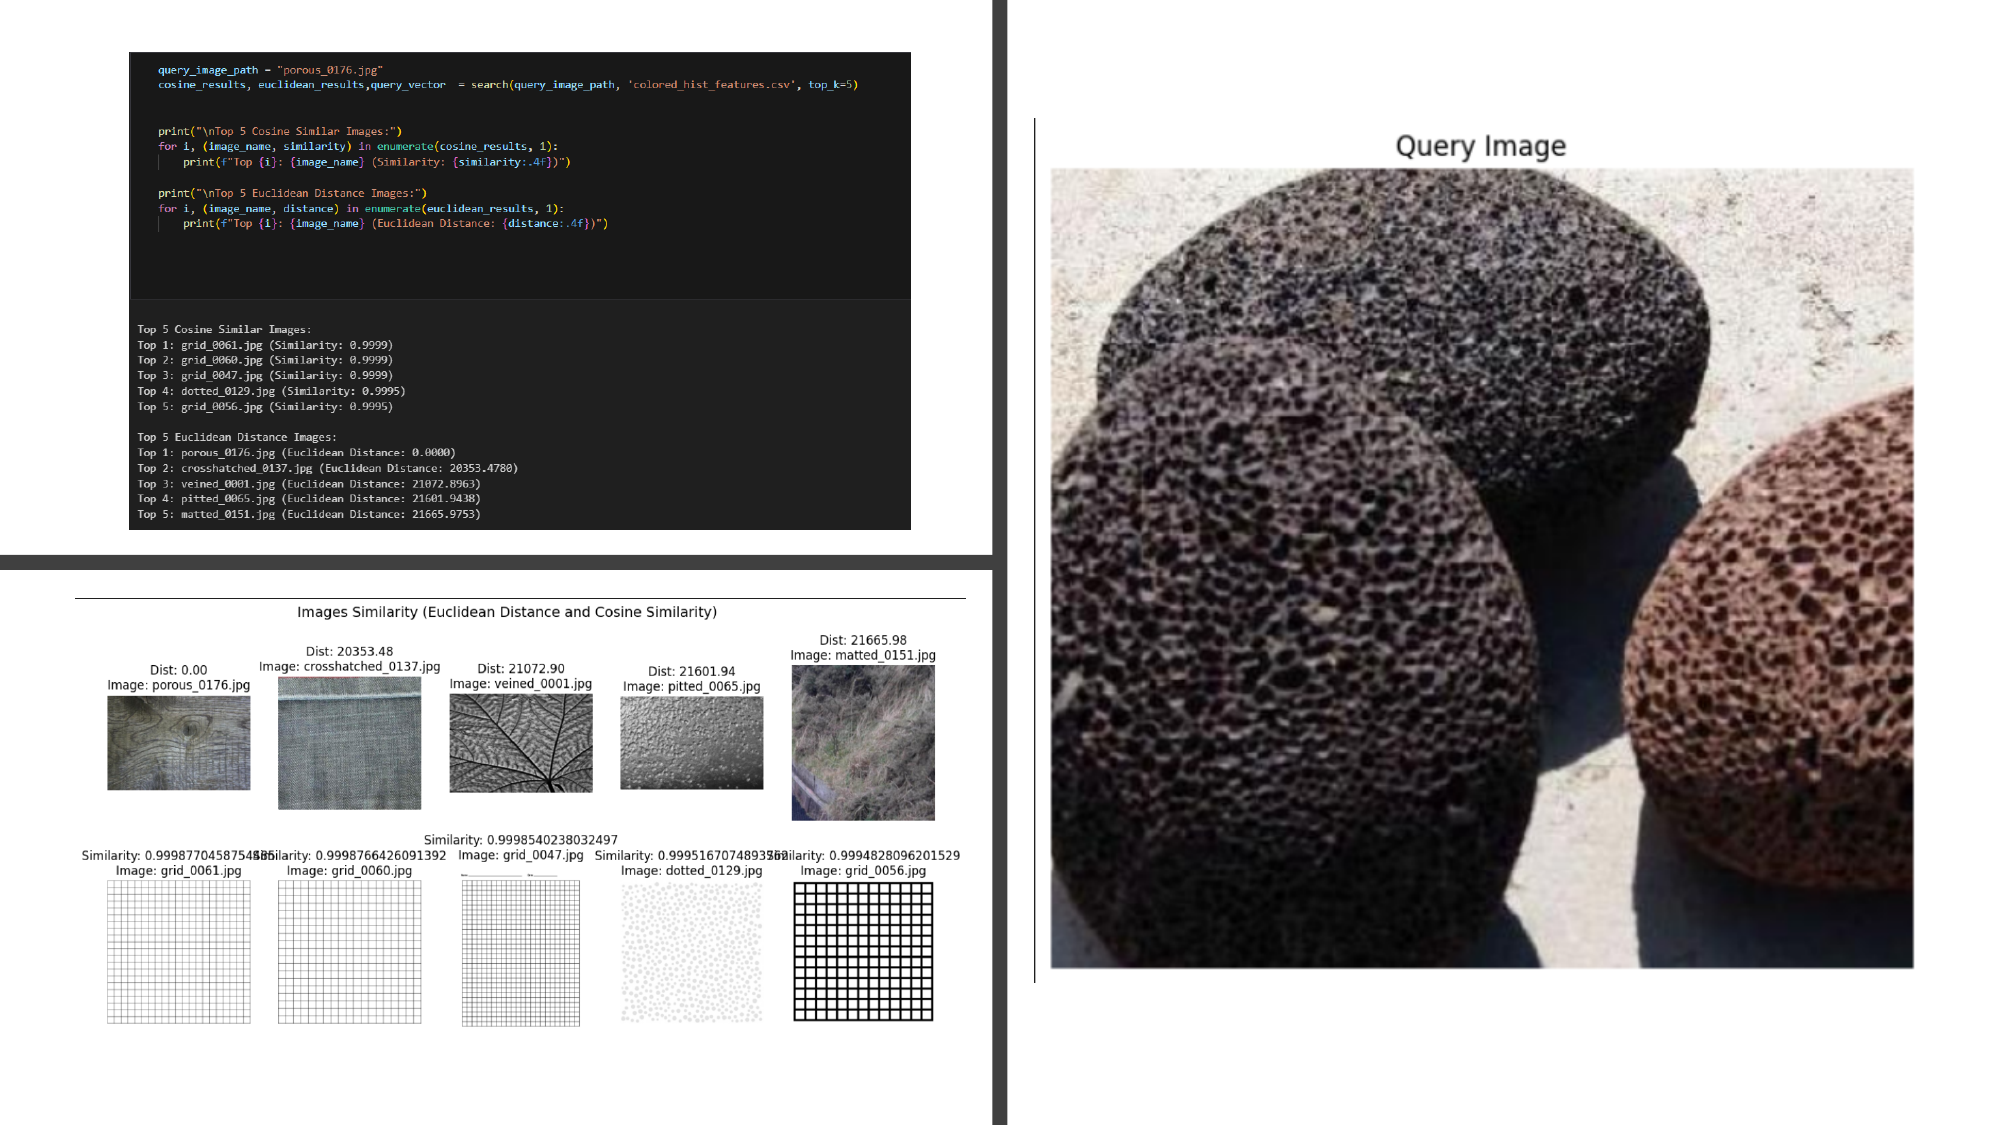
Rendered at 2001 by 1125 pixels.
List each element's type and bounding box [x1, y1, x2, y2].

text_box [991, 0, 1008, 1125]
picture [129, 52, 911, 530]
picture [74, 598, 966, 1046]
text_box [0, 554, 1006, 571]
picture [1034, 118, 1925, 983]
